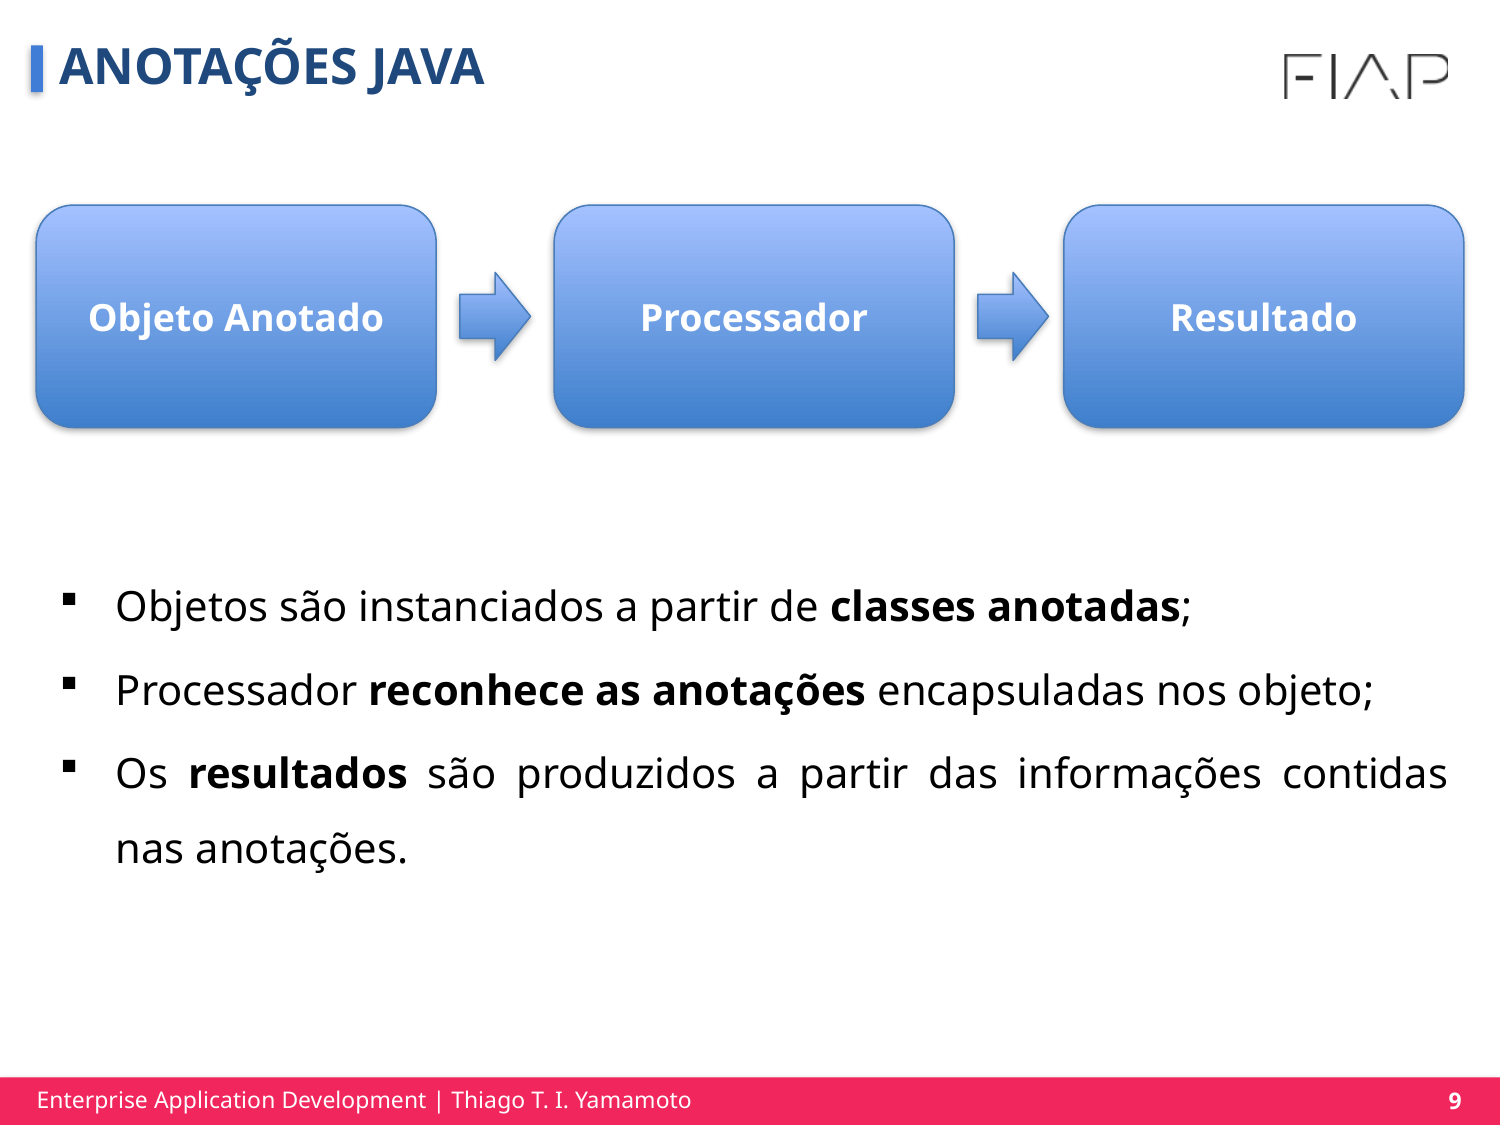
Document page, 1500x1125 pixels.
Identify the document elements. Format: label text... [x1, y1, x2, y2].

text_box [977, 271, 1050, 362]
title ANOTAÇÕES JAVA [44, 36, 1245, 102]
text_box Processador [553, 204, 955, 429]
text_box Resultado [1062, 204, 1465, 429]
list Objetos são instanciados a partir de classes anotadas; Processador reconhece as anotações encapsuladas nos objeto; Os resultados são produzidos a partir das informações contidas nas anotações. [44, 547, 1464, 1125]
text_box [459, 271, 532, 362]
text_box Objeto Anotado [35, 204, 437, 429]
